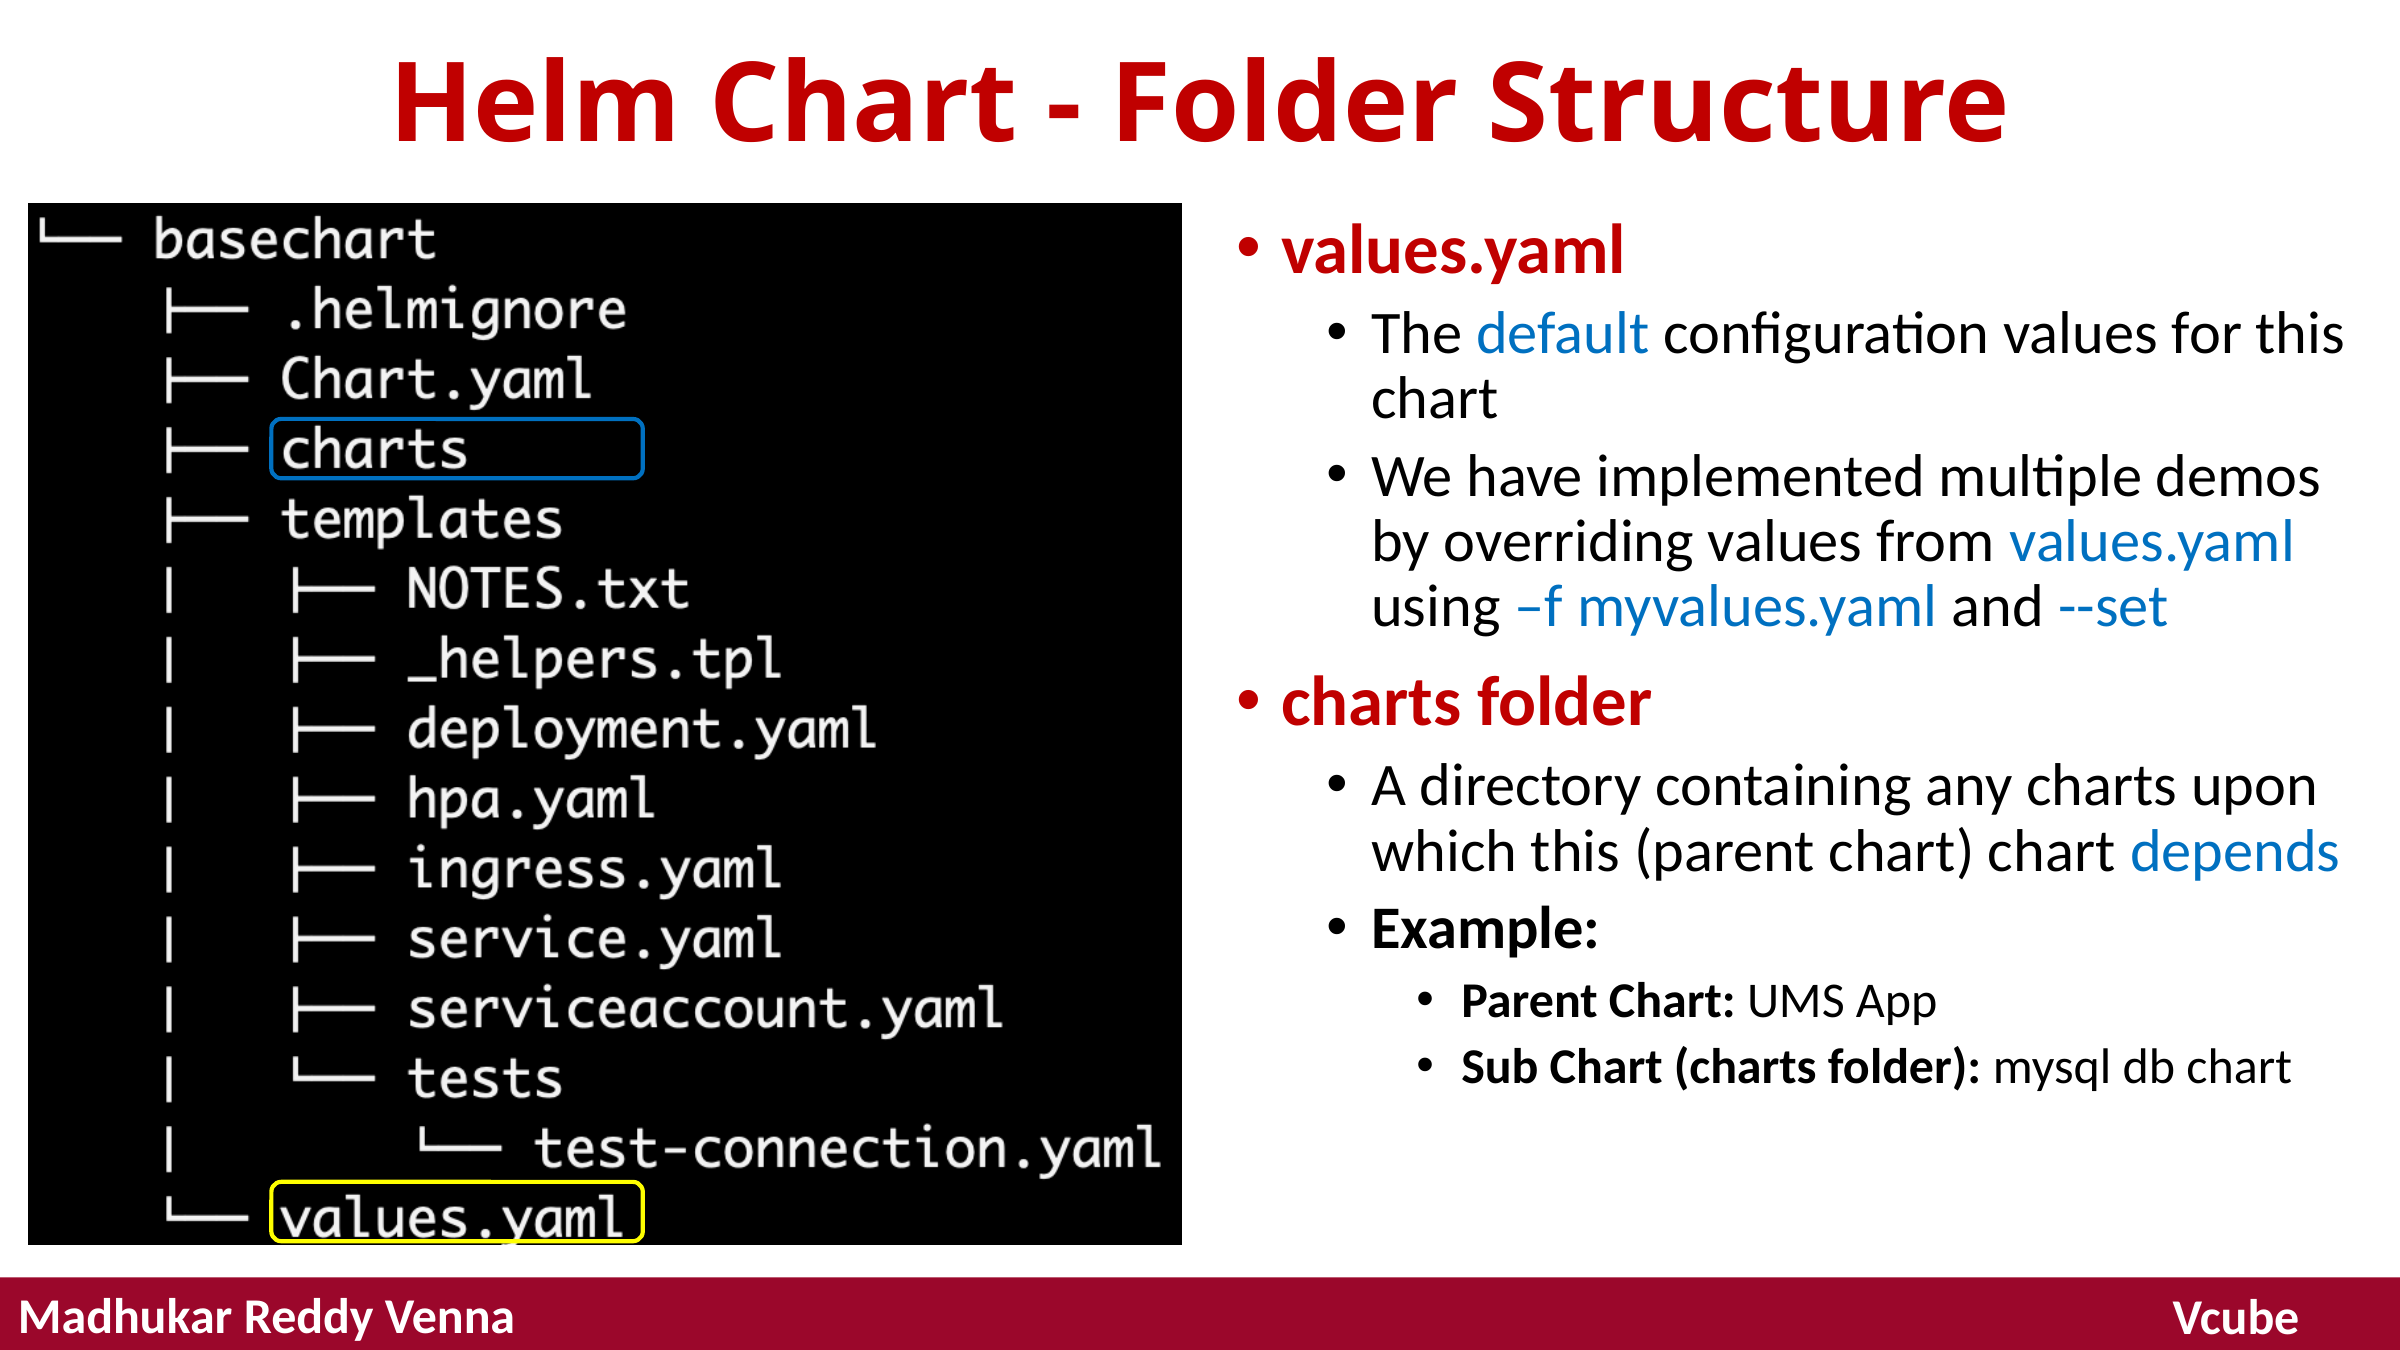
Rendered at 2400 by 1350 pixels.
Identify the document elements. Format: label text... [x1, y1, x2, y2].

title Helm Chart - Folder Structure [165, 8, 2235, 204]
picture [28, 202, 1182, 1245]
footer Madhukar Reddy Venna [0, 1278, 543, 1350]
list values.yaml The default configuration values for this chart We have implemented multiple demos by overriding values from values.yaml using –f myvalues.yaml and --set charts folder A directory containing any charts upon which this (parent chart) chart depends Example: Parent Chart: UMS App Sub Chart (charts folder): mysql db chart [1218, 203, 2372, 1237]
